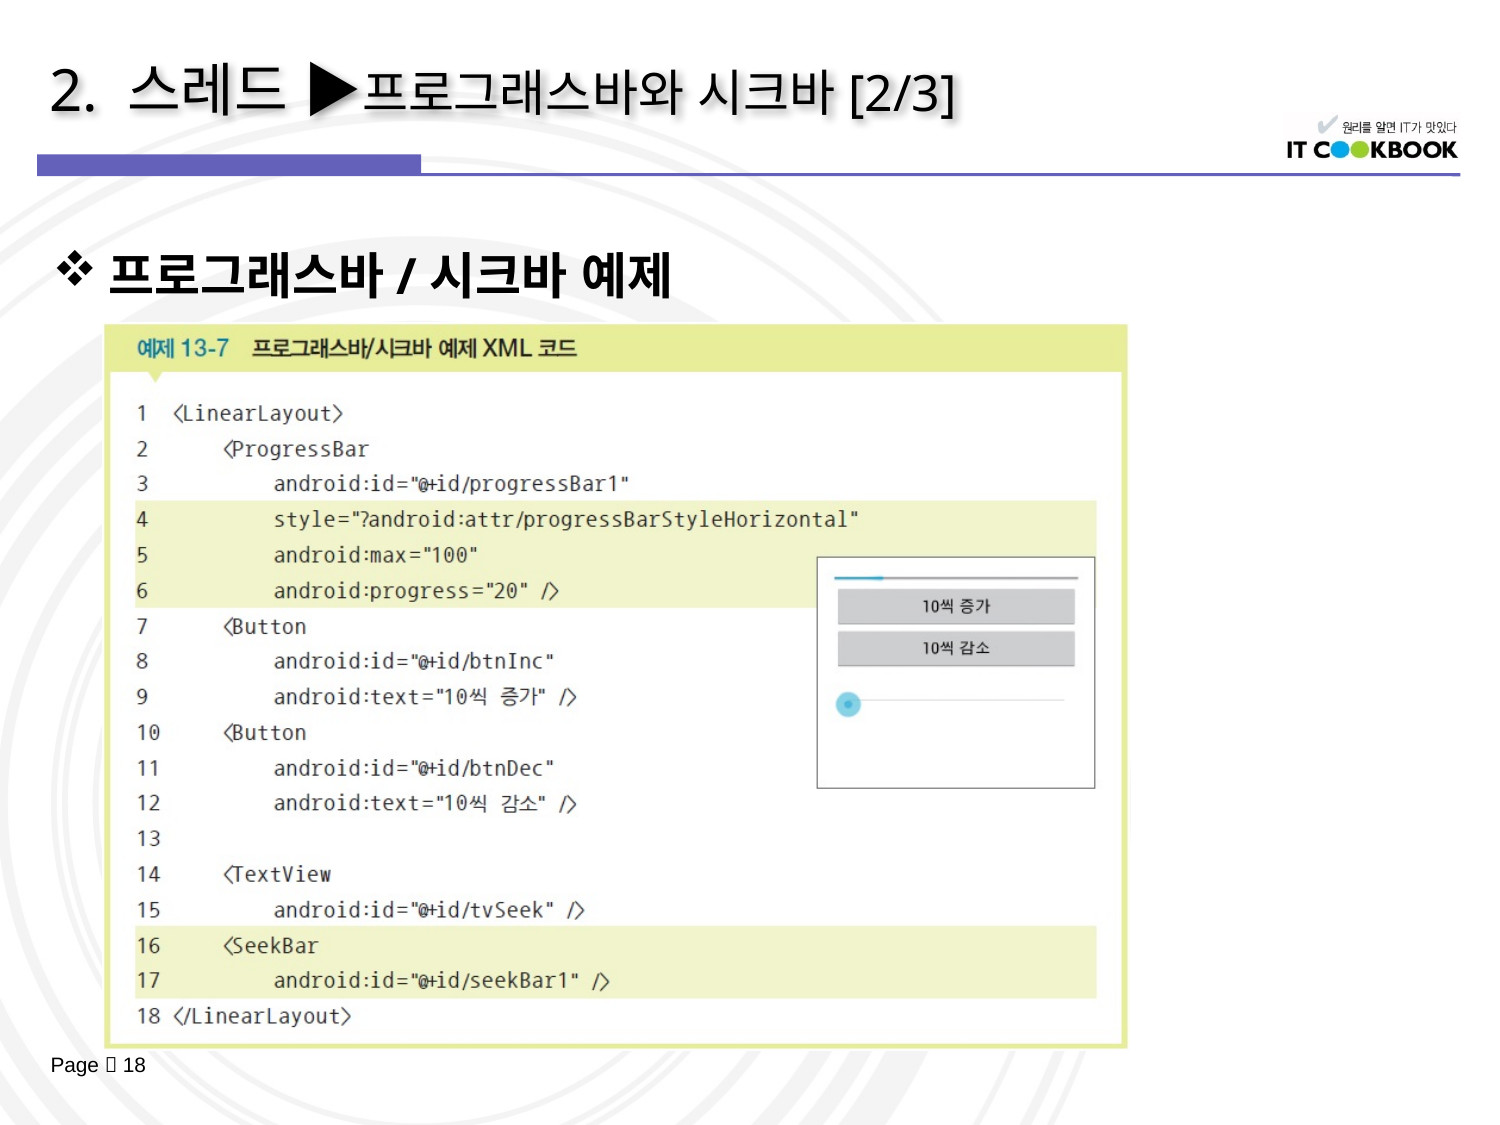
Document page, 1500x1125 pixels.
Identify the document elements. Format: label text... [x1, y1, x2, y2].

picture [0, 35, 1500, 1125]
title 2. 스레드 ▶프로그래스바와 시크바[2/3] [48, 53, 1500, 161]
list 프로그래스바/시크바 예제 [8, 243, 1480, 1031]
